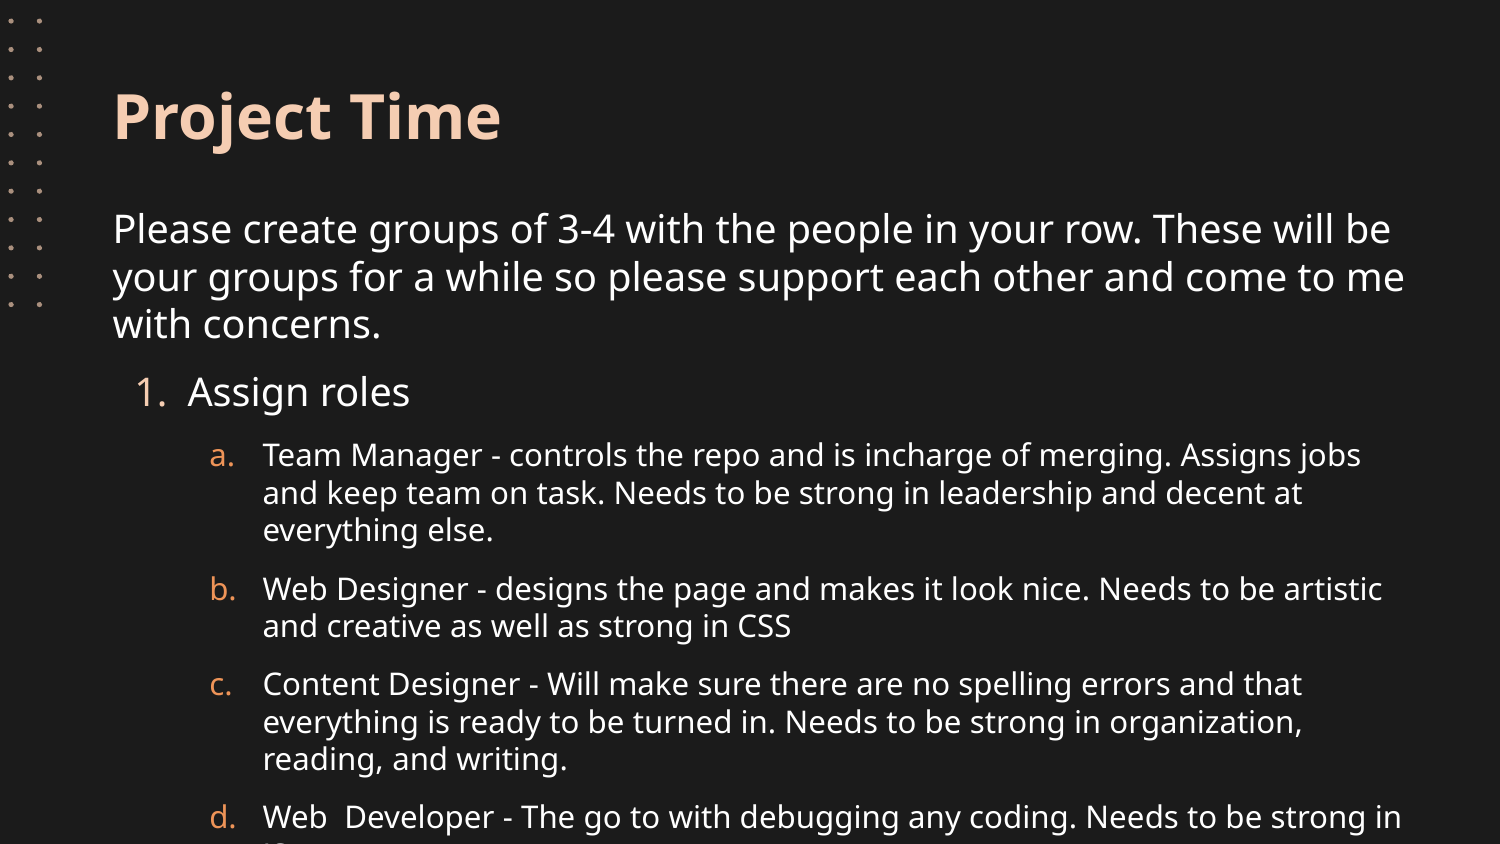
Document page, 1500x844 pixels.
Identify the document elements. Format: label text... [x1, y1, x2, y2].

title Project Time [97, 61, 885, 156]
list Please create groups of 3-4 with the people in your row. These will be your groups for a while so please support each other and come to me with concerns. Assign roles Team Manager - controls the repo and is incharge of merging. Assigns jobs and keep team on task. Needs to be strong in leadership and decent at everything else. Web Designer - designs the page and makes it look nice. Needs to be artistic and creative as well as strong in CSS Content Designer - Will make sure there are no spelling errors and that everything is ready to be turned in. Needs to be strong in organization, reading, and writing. Web Developer - The go to with debugging any coding. Needs to be strong in JS. [97, 189, 1433, 633]
